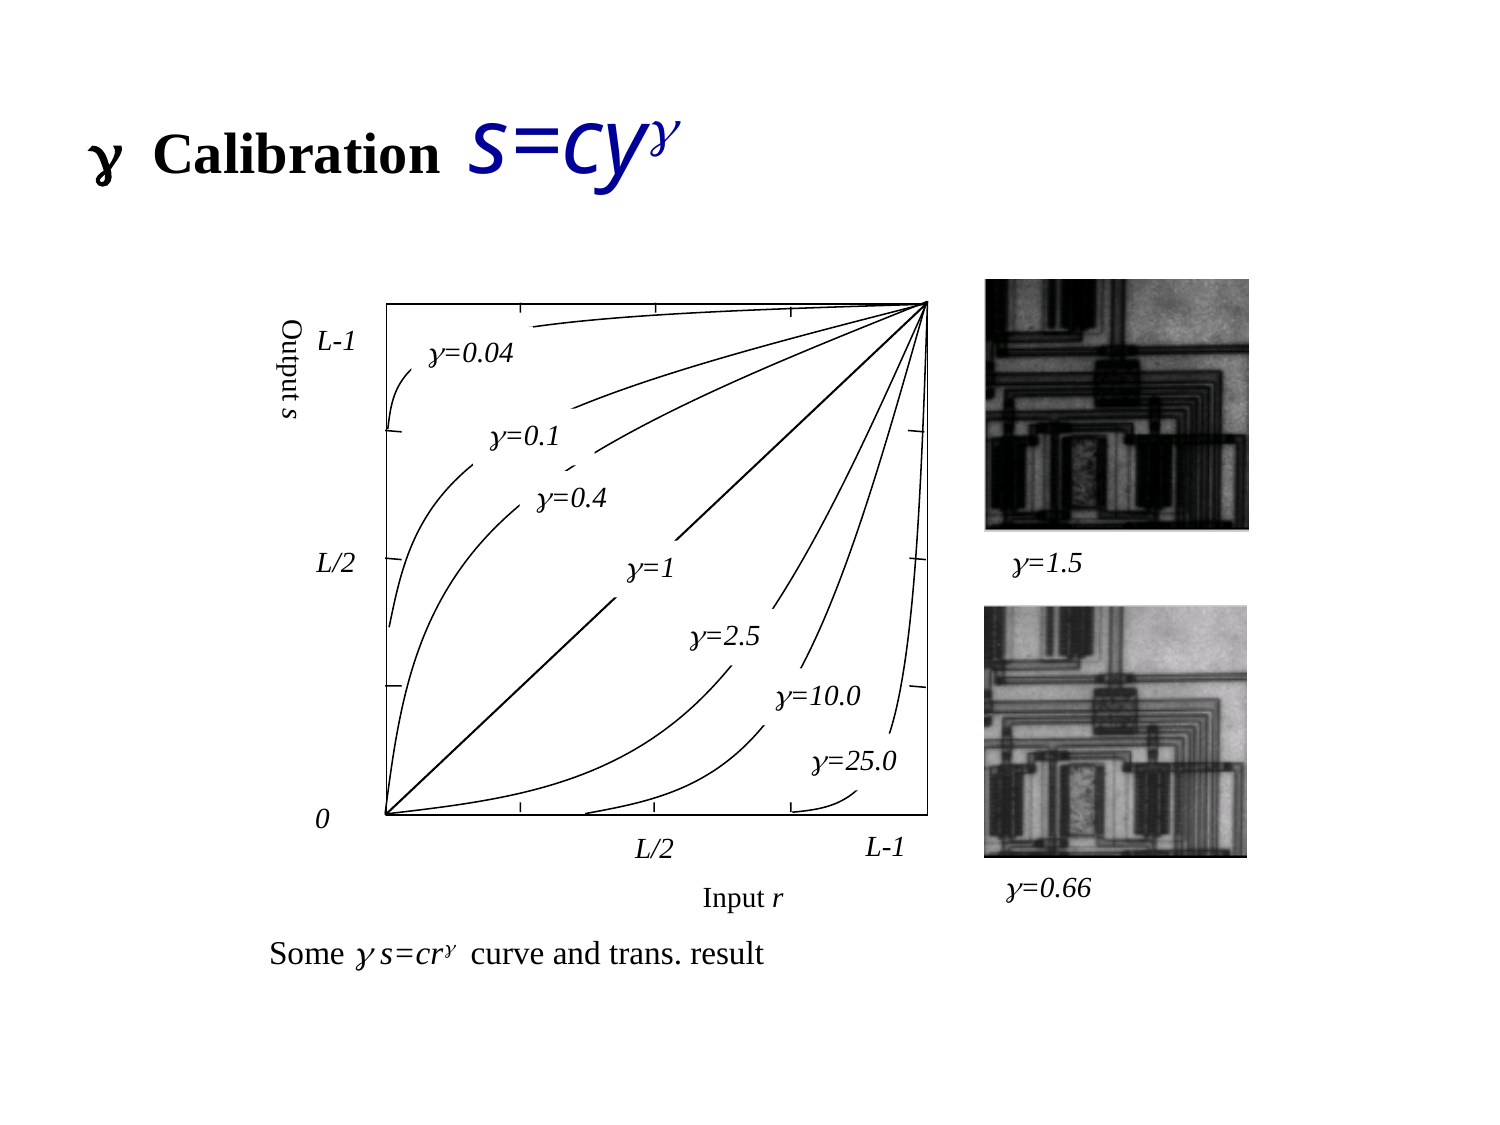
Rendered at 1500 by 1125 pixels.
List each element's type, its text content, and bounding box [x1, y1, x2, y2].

title  Calibration s=cy [75, 87, 1425, 187]
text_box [249, 277, 1250, 976]
